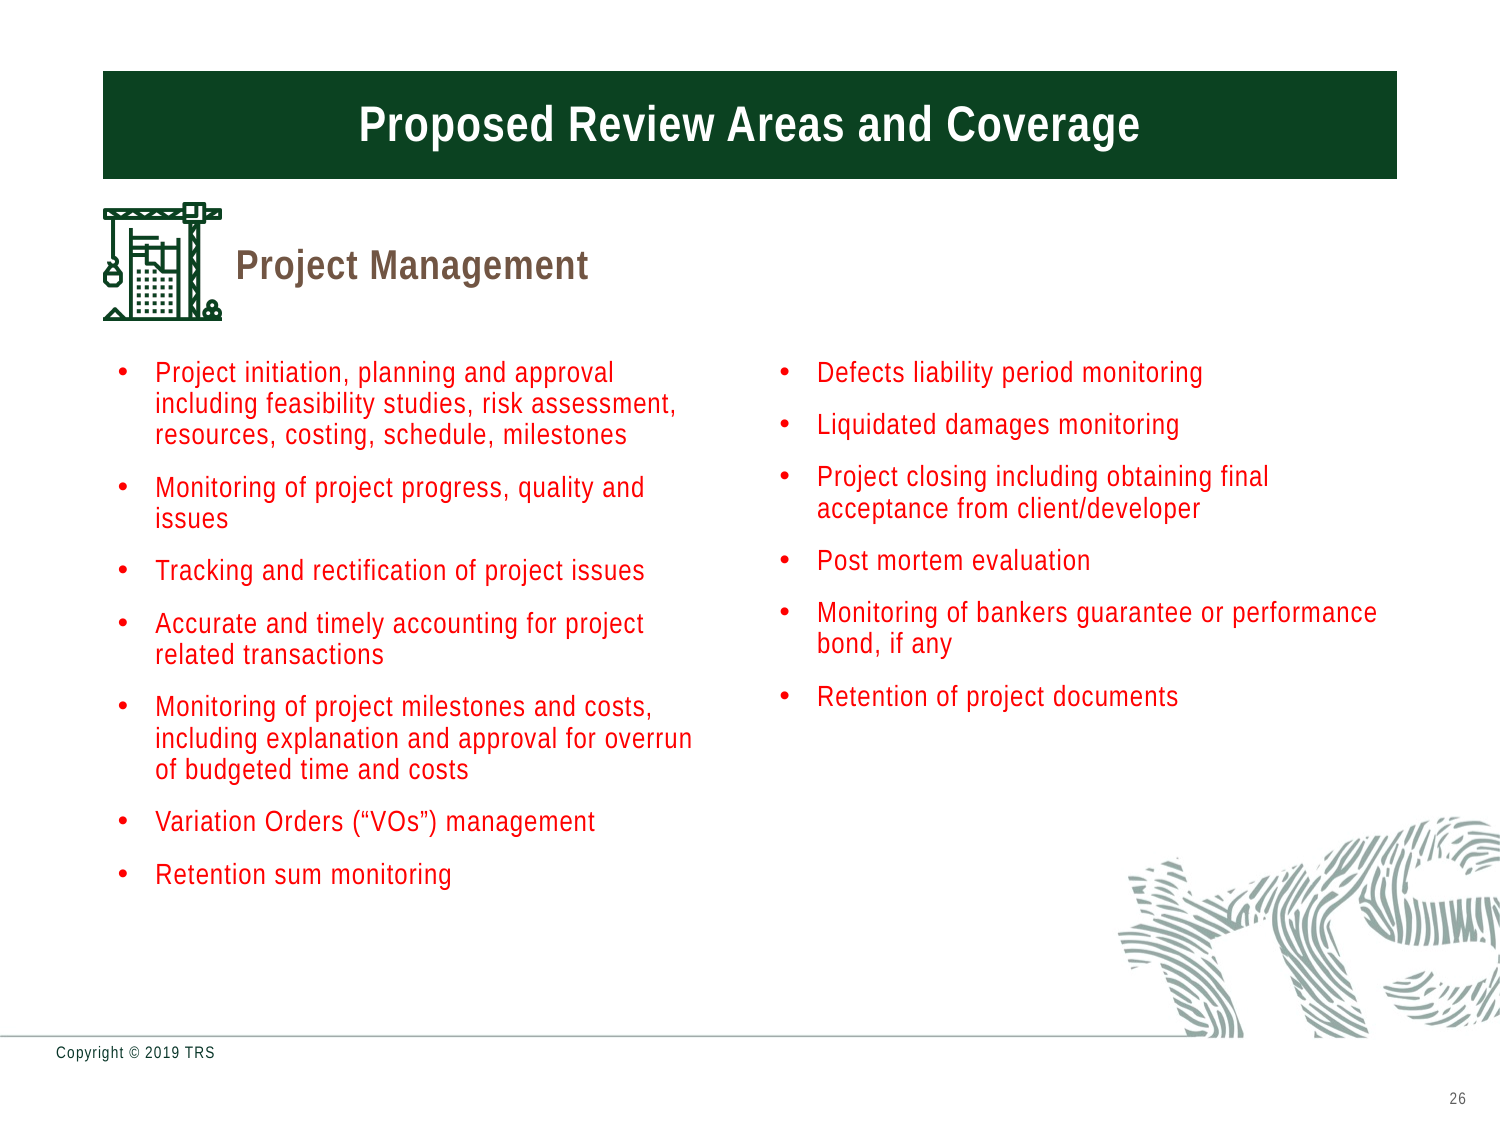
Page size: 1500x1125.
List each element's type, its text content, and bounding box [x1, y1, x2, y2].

text_box Project Management [222, 230, 905, 296]
picture [0, 0, 1500, 1125]
list Project initiation, planning and approval including feasibility studies, risk assessment, resources, costing, schedule, milestones Monitoring of project progress, quality and issues Tracking and rectification of project issues Accurate and timely accounting for project related transactions Monitoring of project milestones and costs, including explanation and approval for overrun of budgeted time and costs Variation Orders (“VOs”) management Retention sum monitoring Defects liability period monitoring Liquidated damages monitoring Project closing including obtaining final acceptance from client/developer Post mortem evaluation Monitoring of bankers guarantee or performance bond, if any Retention of project documents [103, 349, 1397, 936]
title Proposed Review Areas and Coverage [103, 71, 1397, 179]
